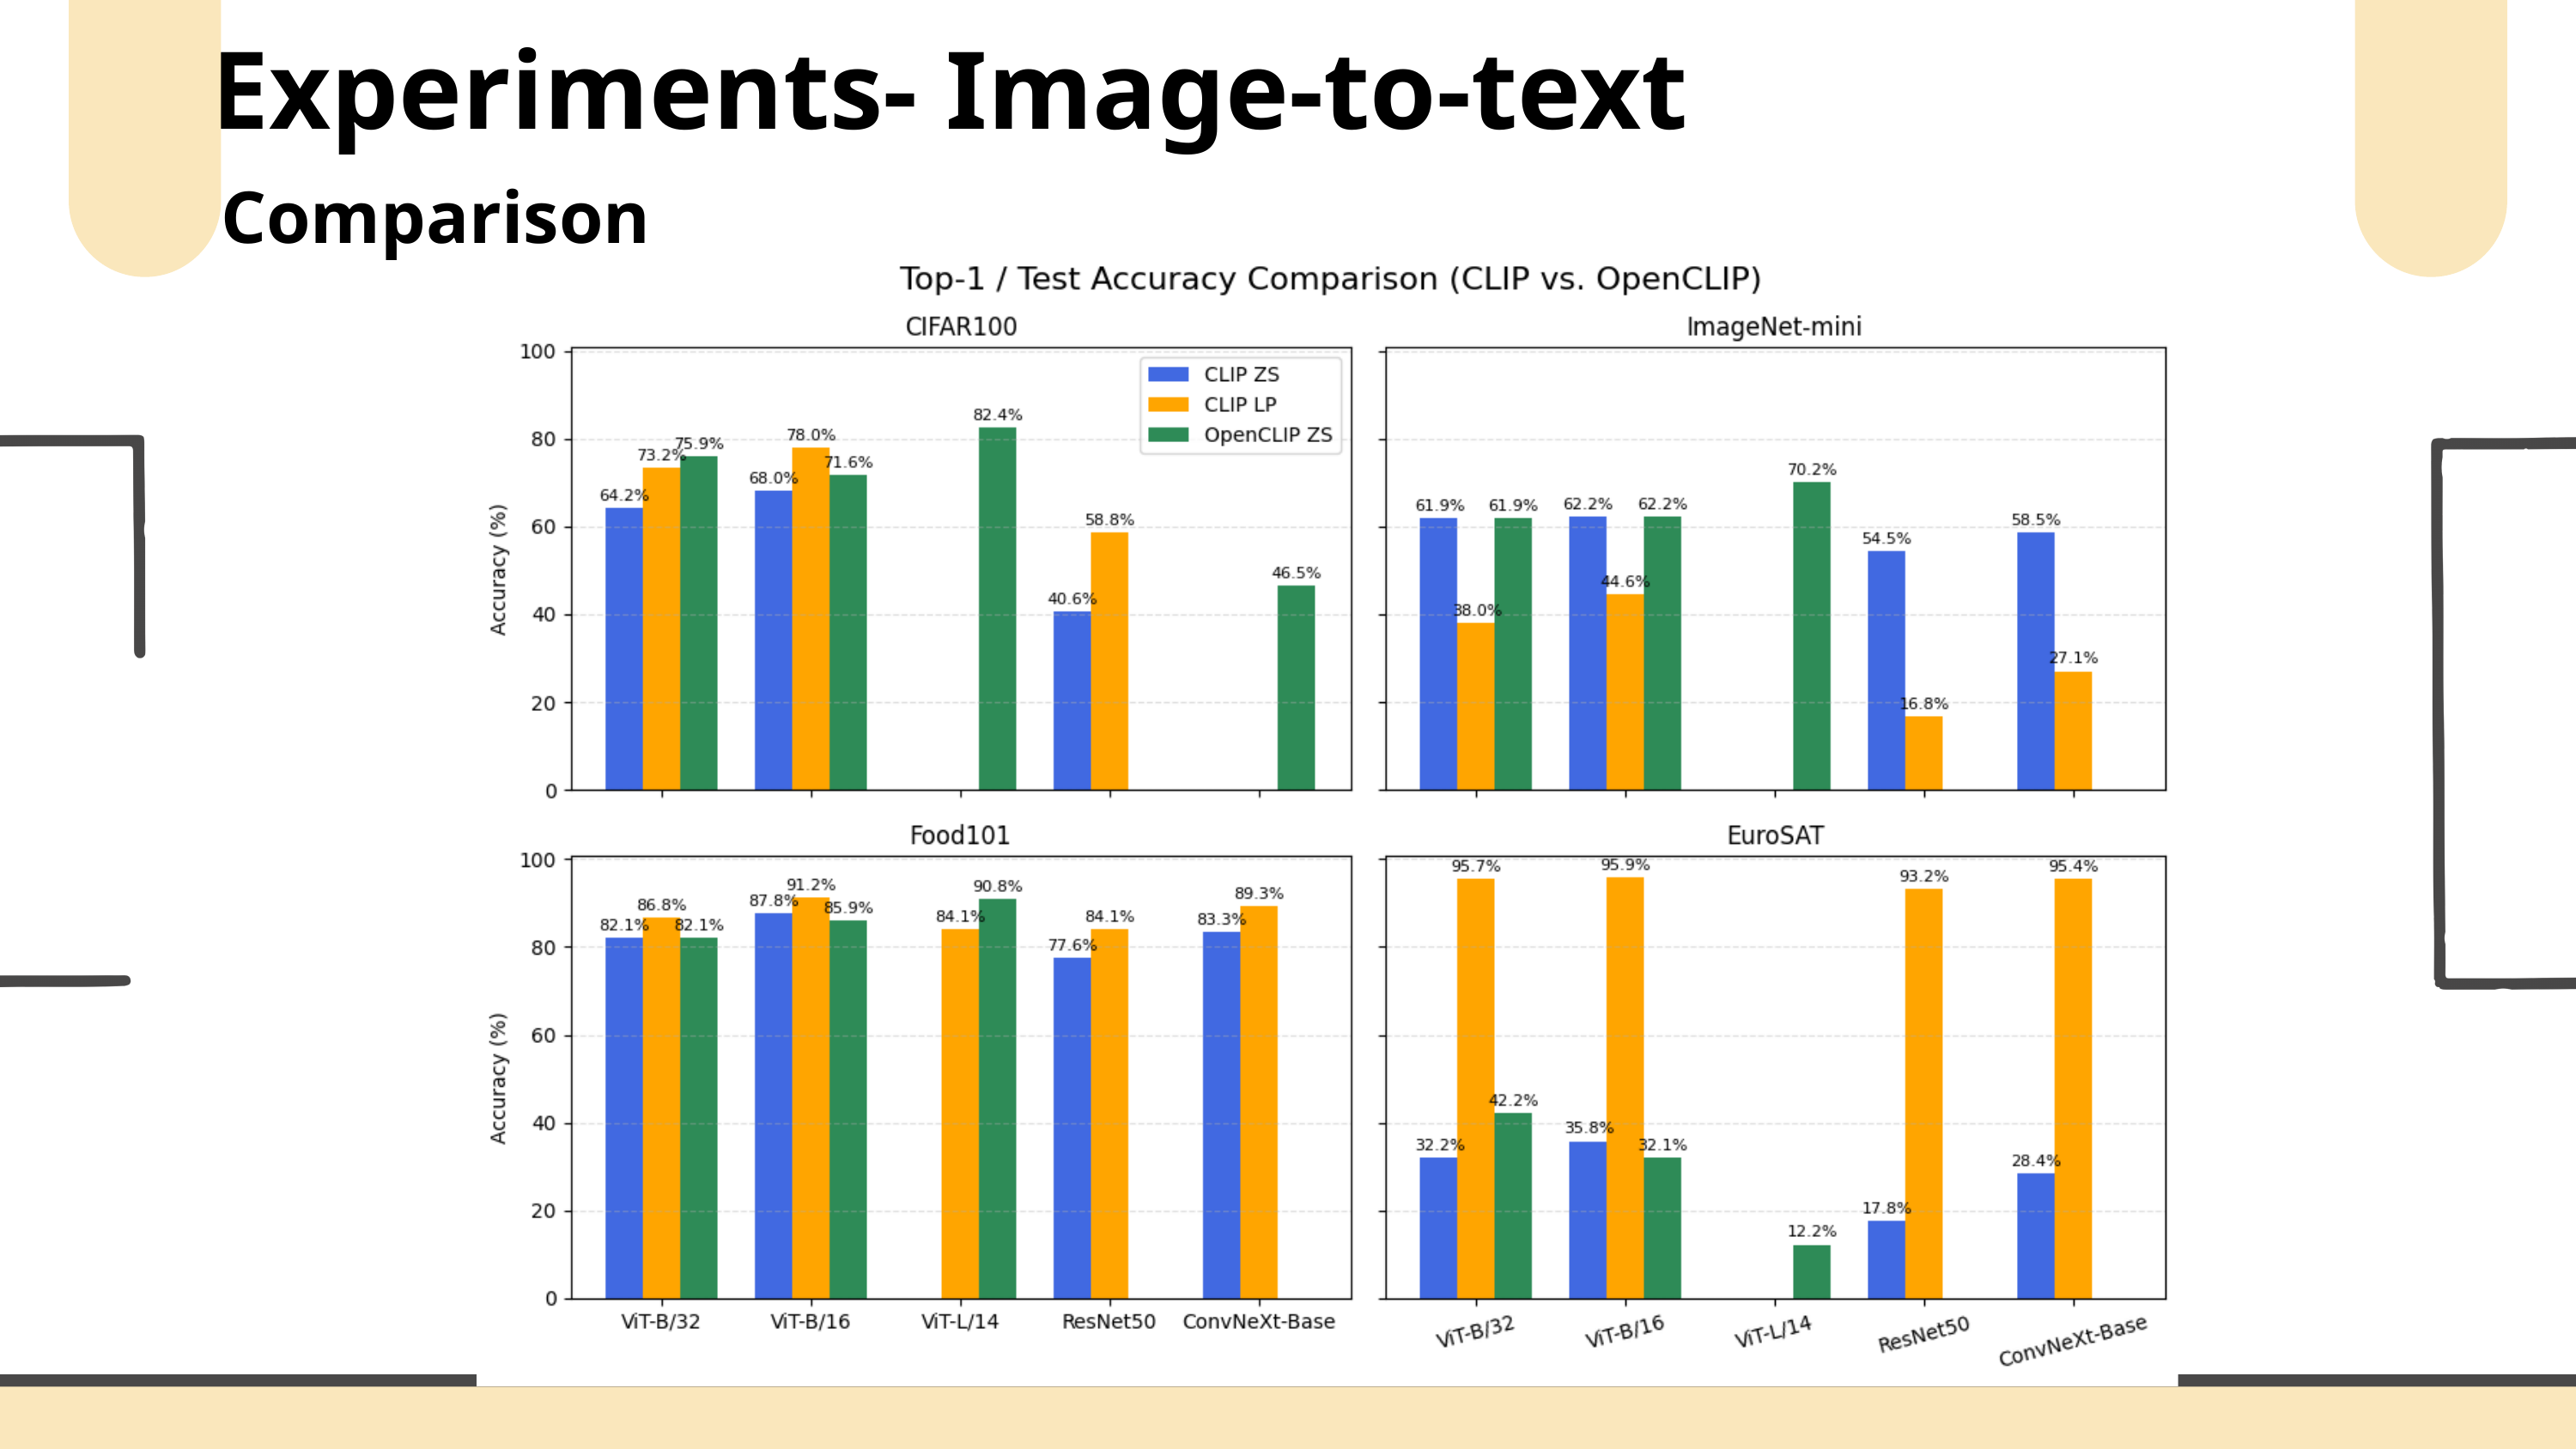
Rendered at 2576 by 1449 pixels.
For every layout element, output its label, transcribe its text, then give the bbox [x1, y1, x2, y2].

text_box [2431, 434, 2576, 990]
text_box [477, 252, 2178, 1377]
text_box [0, 1379, 2576, 1449]
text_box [68, 0, 222, 277]
text_box Comparison [226, 157, 651, 258]
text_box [2354, 0, 2508, 277]
text_box [0, 434, 146, 990]
text_box Experiments- Image-to-text [226, 0, 1753, 150]
